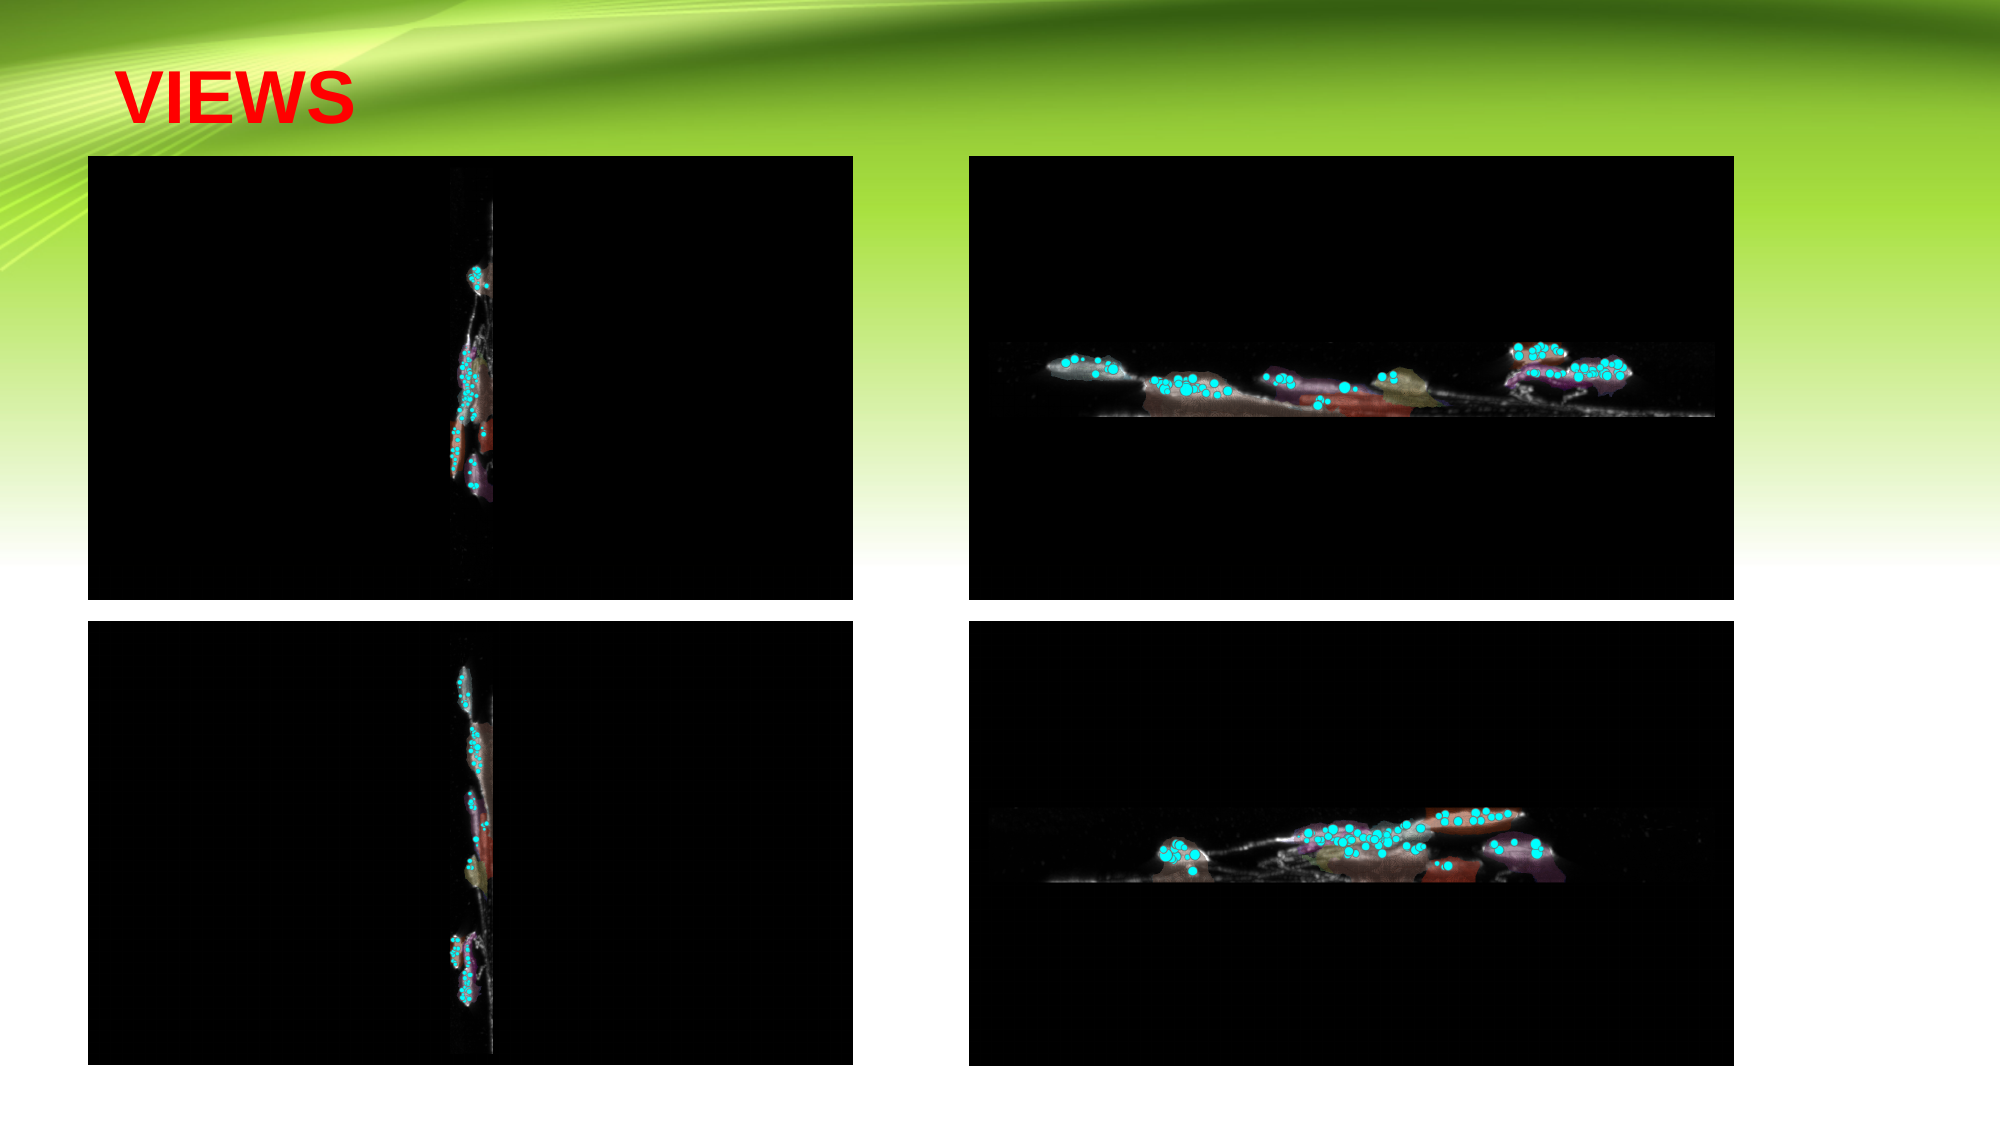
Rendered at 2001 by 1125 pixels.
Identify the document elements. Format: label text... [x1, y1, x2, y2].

picture [0, 0, 2000, 1125]
title VIEWS [99, 30, 1901, 157]
